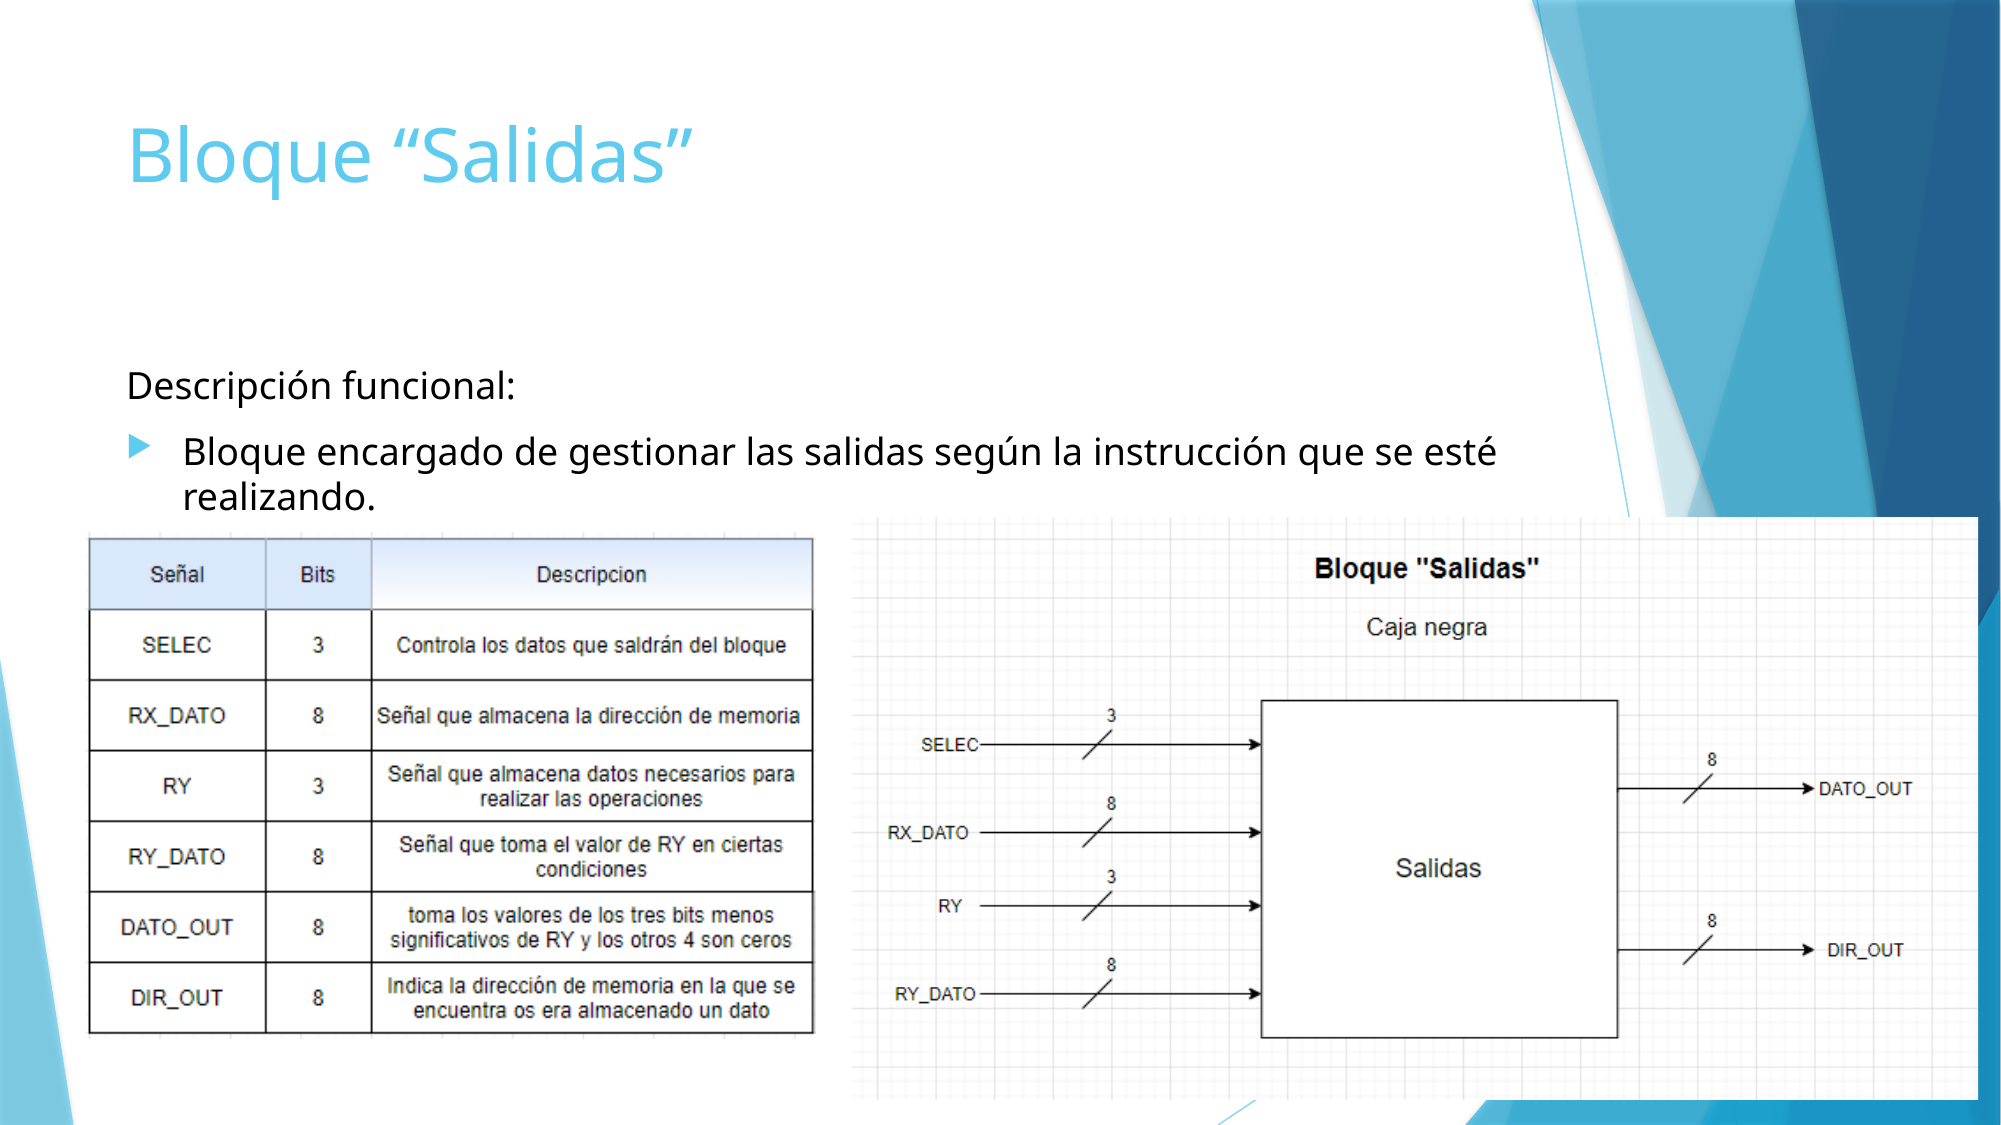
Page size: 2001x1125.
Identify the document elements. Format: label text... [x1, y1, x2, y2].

picture [851, 516, 1979, 1101]
title Bloque “Salidas” [111, 99, 1522, 317]
picture [85, 532, 817, 1039]
list Descripción funcional: Bloque encargado de gestionar las salidas según la instrucción que se esté realizando. [111, 354, 1522, 992]
